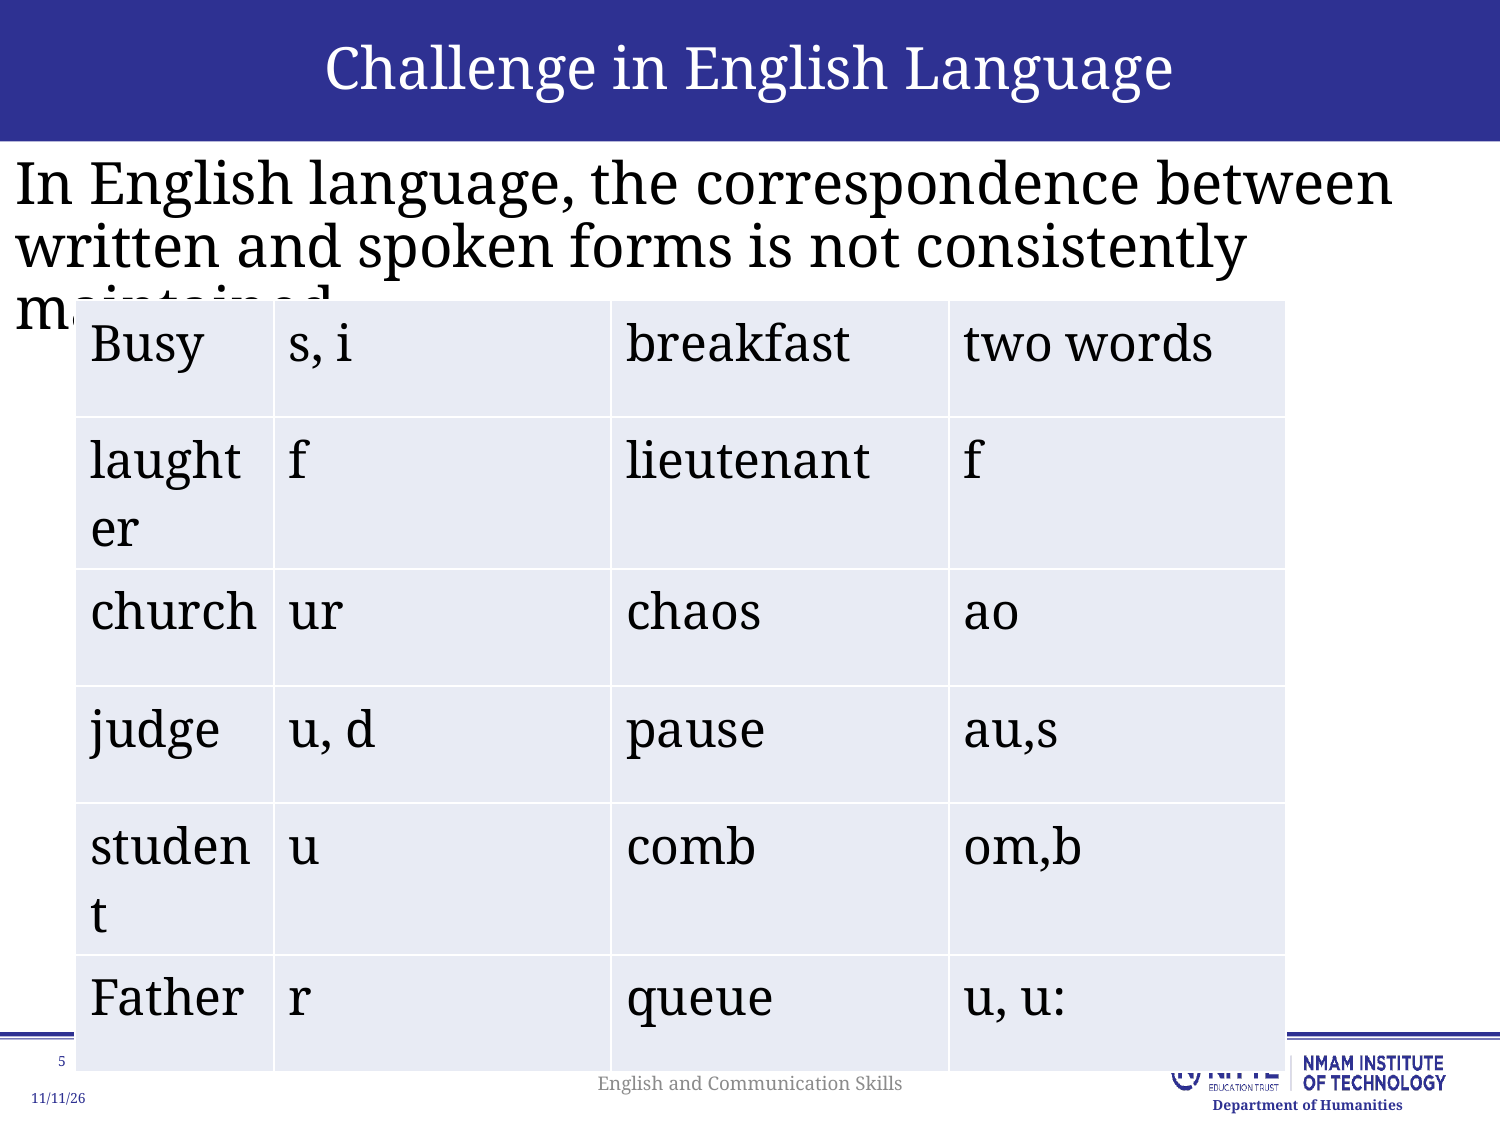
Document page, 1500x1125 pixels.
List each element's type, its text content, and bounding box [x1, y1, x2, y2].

table_cell f [275, 418, 610, 568]
table_cell u, u: [950, 956, 1285, 1071]
table_cell church [76, 570, 273, 685]
table_cell chaos [612, 570, 948, 685]
table_cell om,b [950, 804, 1285, 954]
table_cell queue [612, 956, 948, 1071]
table_cell lieutenant [612, 418, 948, 568]
table_cell student [76, 804, 273, 954]
table_cell ur [275, 570, 610, 685]
picture [1168, 1039, 1447, 1093]
table_cell comb [612, 804, 948, 954]
table_cell au,s [950, 687, 1285, 802]
table_header two words [950, 301, 1285, 416]
title Challenge in English Language [0, 0, 1500, 142]
table_header breakfast [612, 301, 948, 416]
table_cell pause [612, 687, 948, 802]
table_cell u [275, 804, 610, 954]
table_cell ao [950, 570, 1285, 685]
table_cell laughter [76, 418, 273, 568]
table_header Busy [76, 301, 273, 416]
table_cell f [950, 418, 1285, 568]
table_cell u, d [275, 687, 610, 802]
list In English language, the correspondence between written and spoken forms is not consistently maintained [0, 146, 1500, 1035]
table_header s, i [275, 301, 610, 416]
table_cell r [275, 956, 610, 1071]
table_cell judge [76, 687, 273, 802]
footer English and Communication Skills [496, 1073, 1004, 1114]
table_cell Father [76, 956, 273, 1071]
